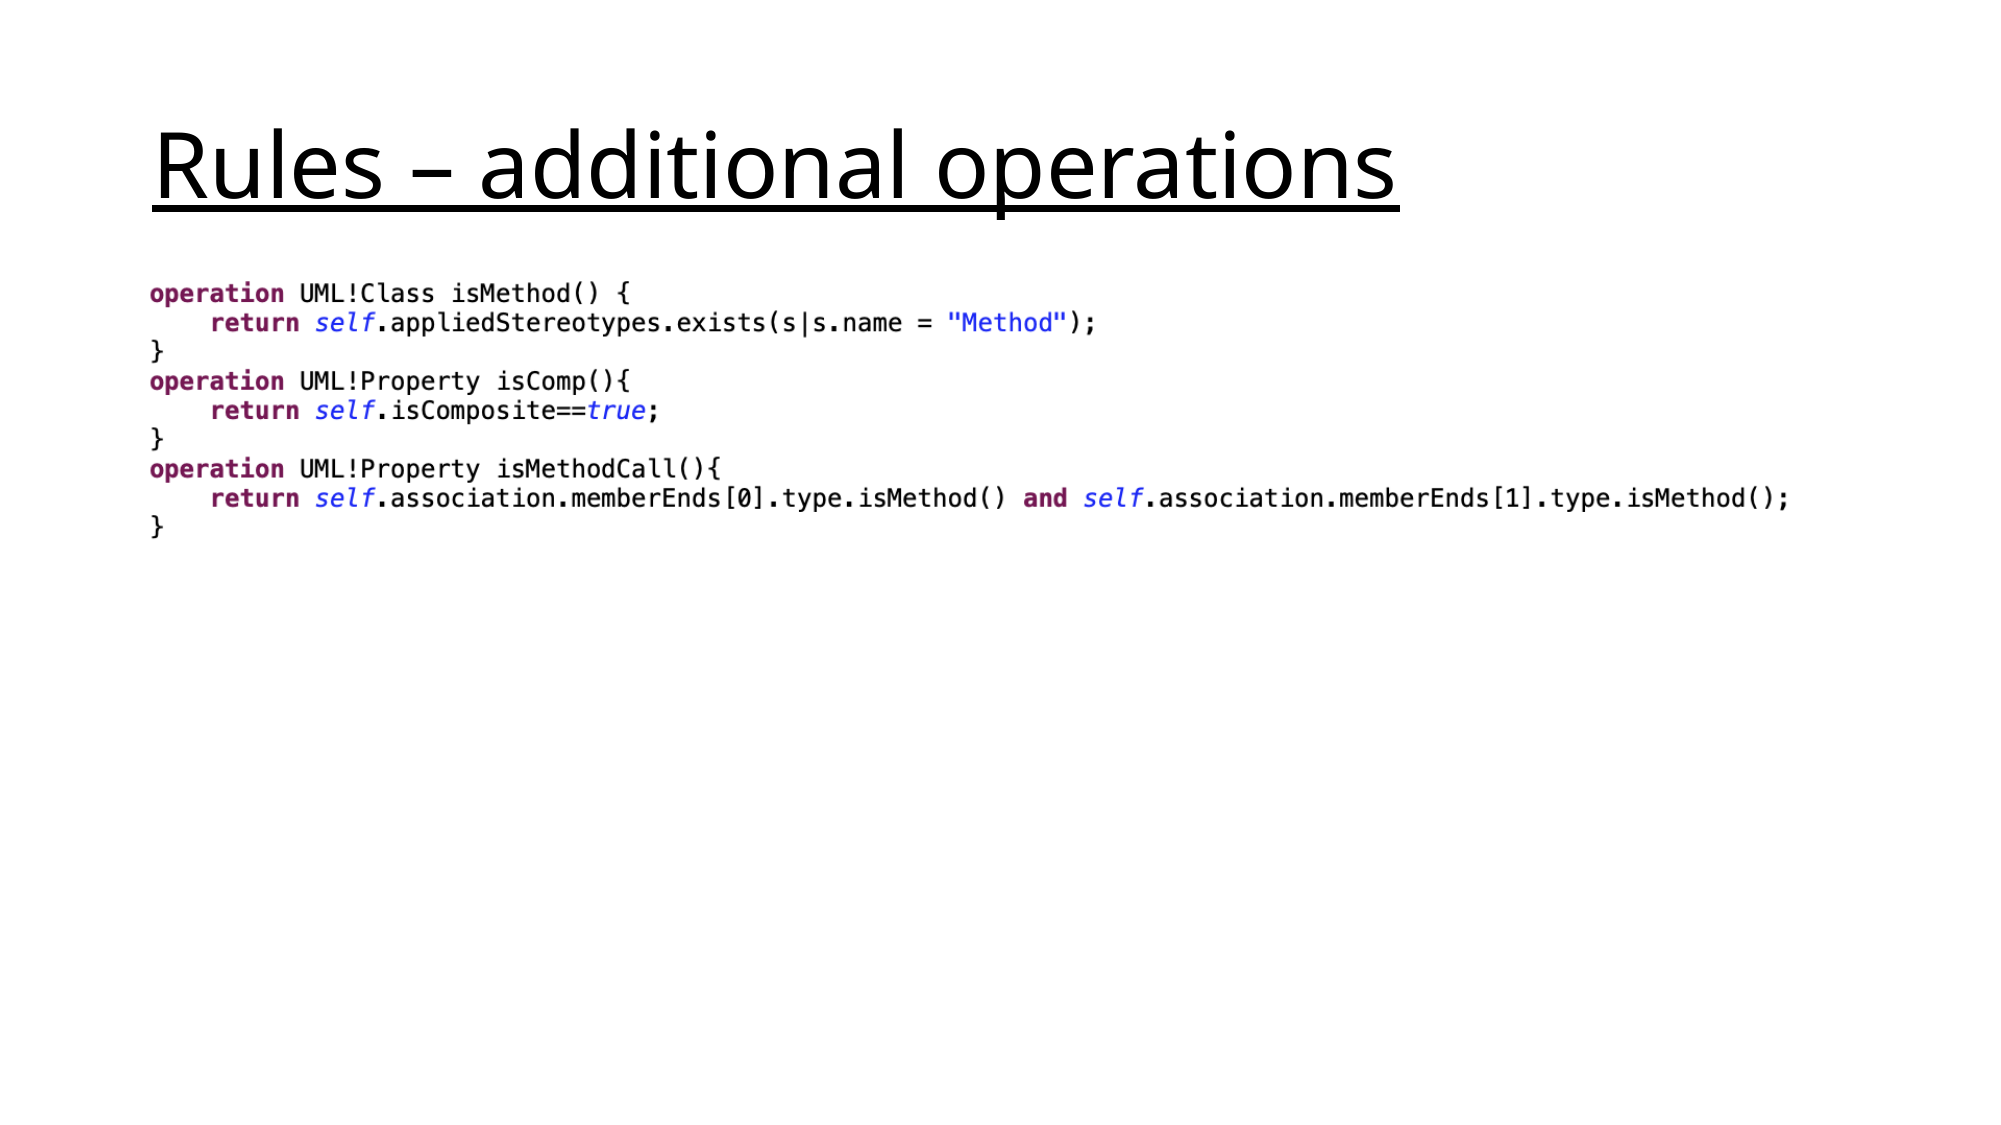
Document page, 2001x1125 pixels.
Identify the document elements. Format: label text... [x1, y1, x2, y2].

title Rules – additional operations [137, 59, 1863, 278]
picture [137, 277, 1805, 559]
